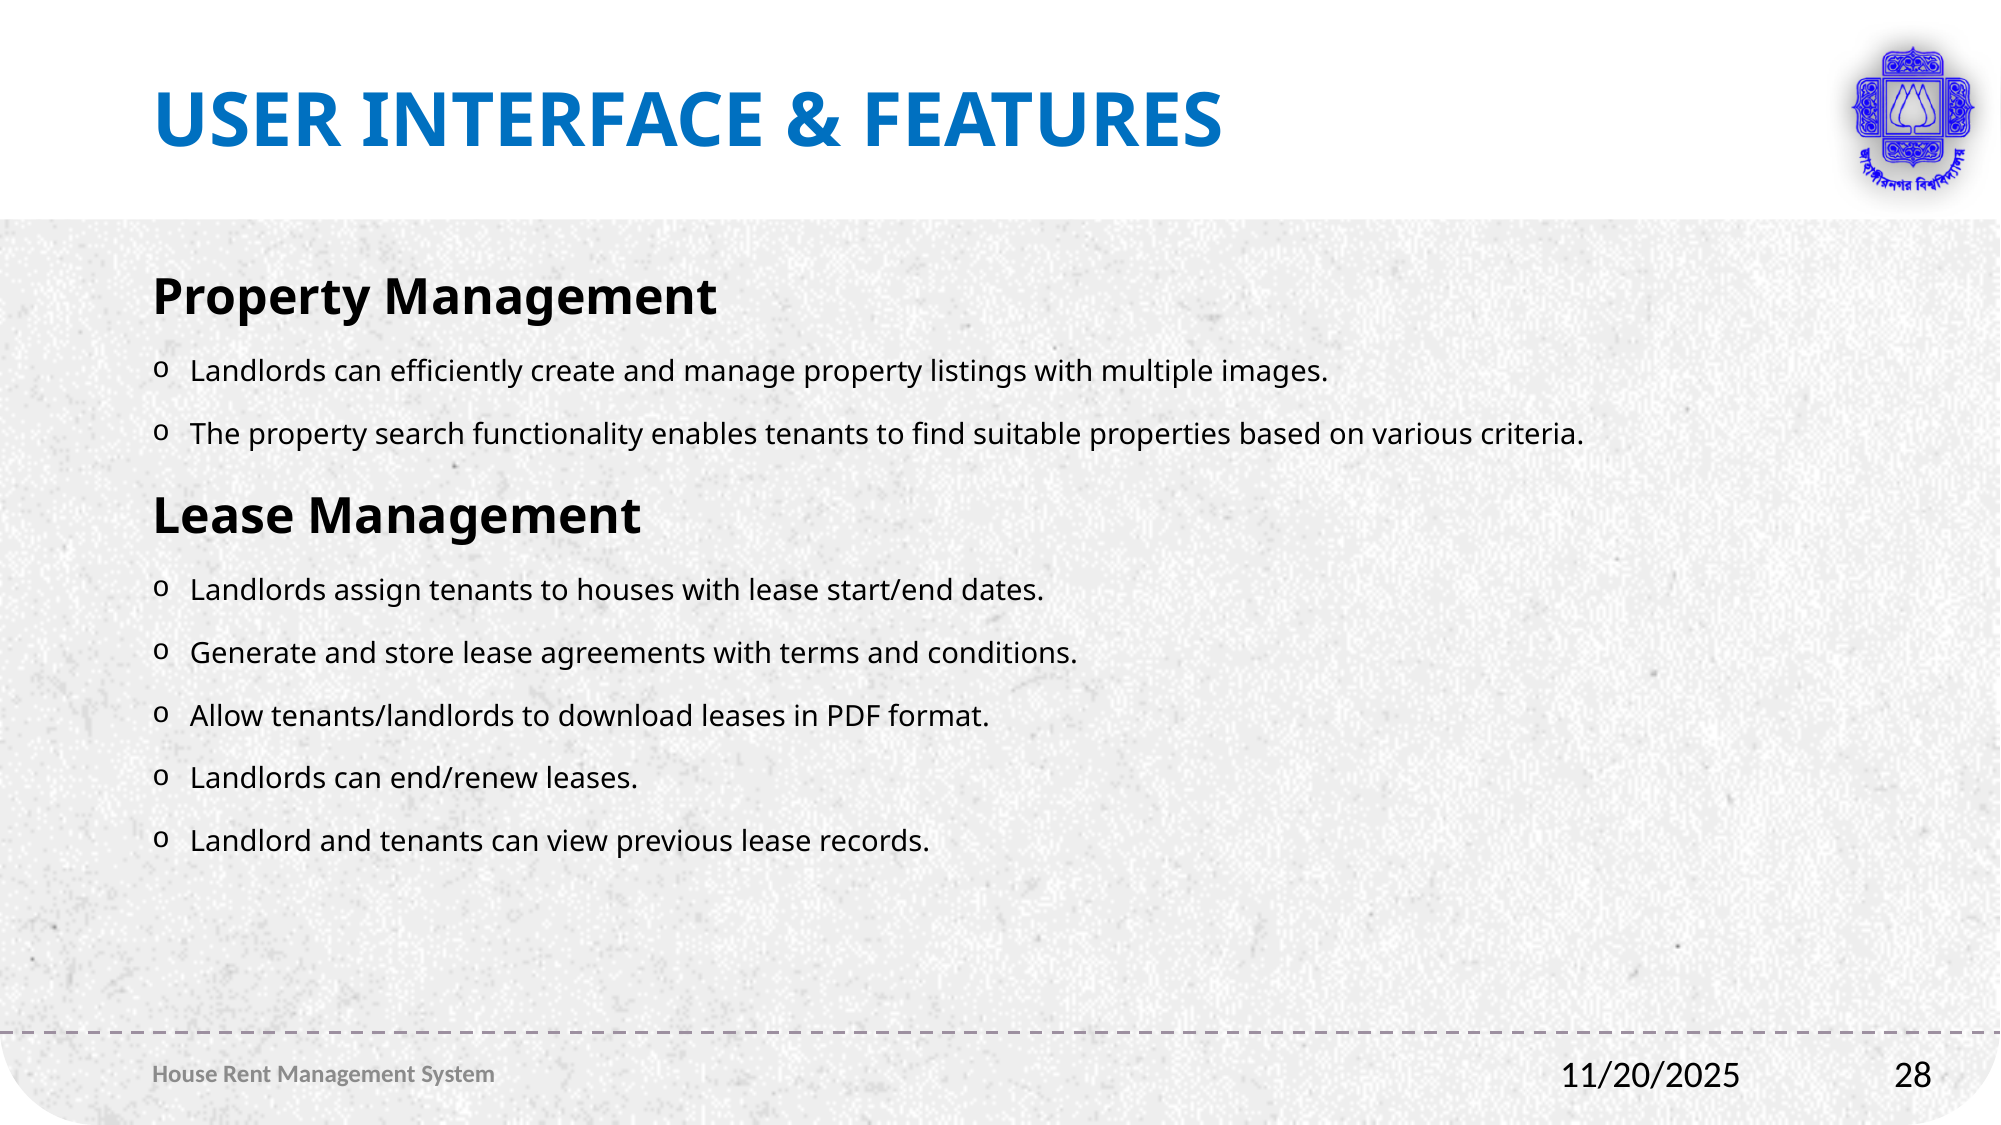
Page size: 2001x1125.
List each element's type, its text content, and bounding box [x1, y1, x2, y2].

footer House Rent Management System [137, 1042, 813, 1103]
title User Interface & Features [137, 70, 1863, 175]
picture [1851, 46, 1975, 191]
list Property Management Landlords can efficiently create and manage property listings with multiple images. The property search functionality enables tenants to find suitable properties based on various criteria. Lease Management Landlords assign tenants to houses with lease start/end dates. Generate and store lease agreements with terms and conditions. Allow tenants/landlords to download leases in PDF format. Landlords can end/renew leases. Landlord and tenants can view previous lease records. [137, 245, 1863, 1014]
slide_number 28 [1862, 1042, 1947, 1103]
picture [0, 220, 2000, 1125]
